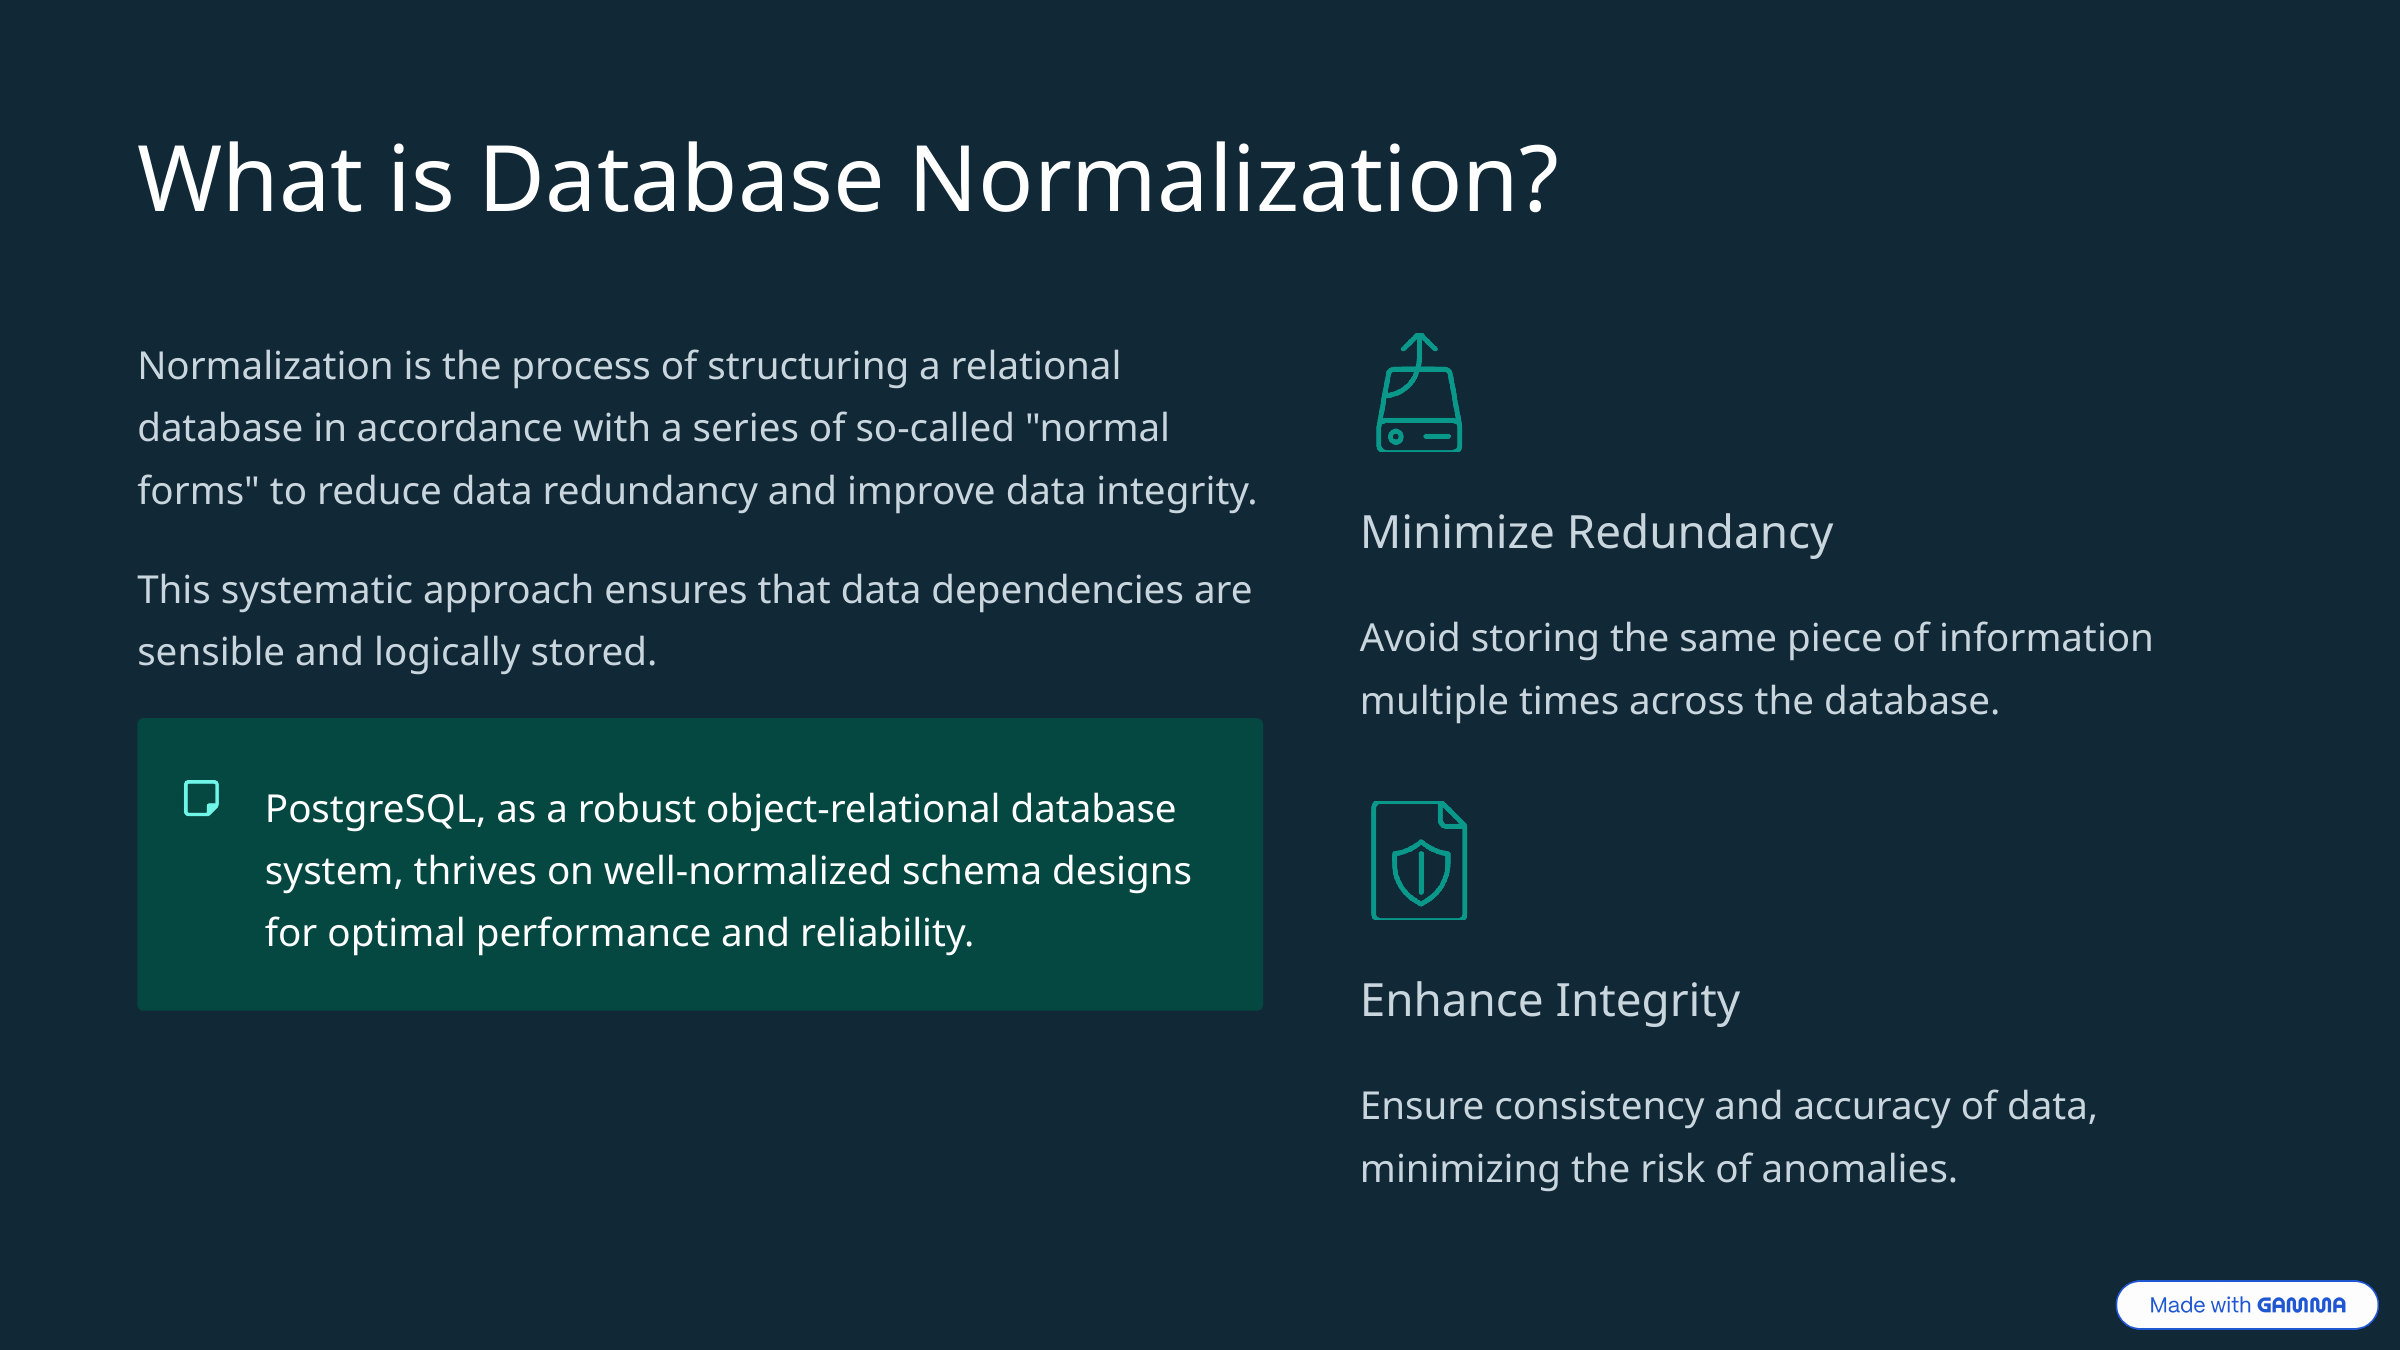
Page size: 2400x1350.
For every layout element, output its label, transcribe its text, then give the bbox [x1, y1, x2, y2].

text_box [137, 718, 1264, 1011]
text_box Minimize Redundancy [1360, 500, 1960, 558]
text_box Enhance Integrity [1360, 968, 1848, 1026]
picture [2106, 1271, 2389, 1339]
picture [176, 777, 226, 818]
text_box Normalization is the process of structuring a relational database in accordance with a series of so-called "normal forms" to reduce data redundancy and improve data integrity. [137, 324, 1264, 513]
text_box Ensure consistency and accuracy of data, minimizing the risk of anomalies. [1360, 1065, 2264, 1191]
text_box This systematic approach ensures that data dependencies are sensible and logically stored. [137, 548, 1264, 674]
text_box Avoid storing the same piece of information multiple times across the database. [1360, 597, 2264, 723]
text_box PostgreSQL, as a robust object-relational database system, thrives on well-normalized schema designs for optimal performance and reliability. [265, 767, 1224, 956]
picture [1360, 333, 1478, 452]
text_box What is Database Normalization? [137, 114, 2002, 231]
picture [1360, 801, 1478, 920]
